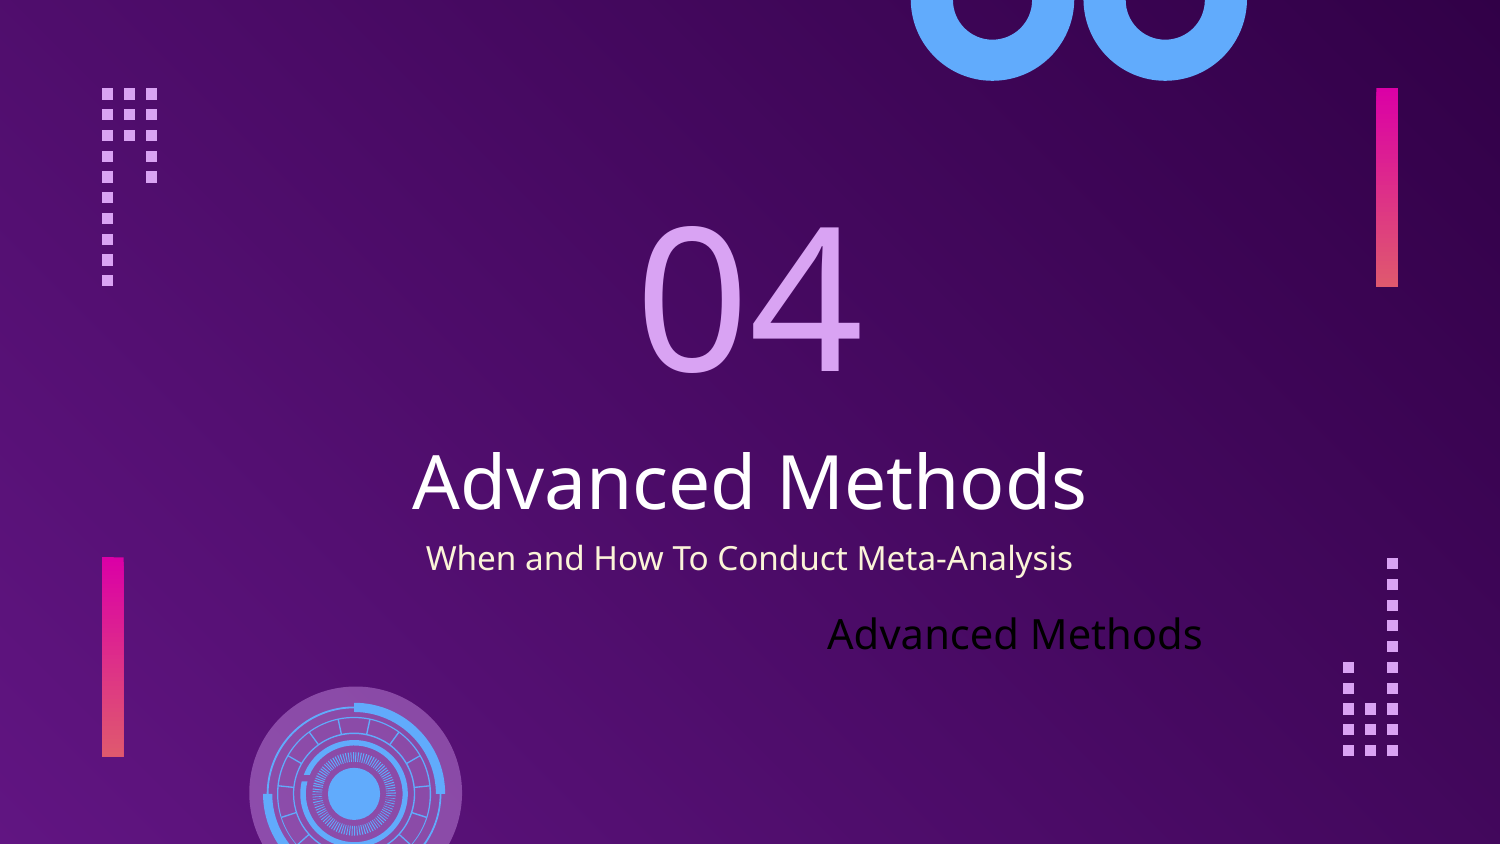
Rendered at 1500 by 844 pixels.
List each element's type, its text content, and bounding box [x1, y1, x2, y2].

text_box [1342, 557, 1399, 757]
title 04 [575, 204, 925, 379]
text_box [1376, 87, 1399, 288]
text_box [101, 88, 158, 287]
text_box [101, 557, 124, 757]
text_box Advanced Methods [796, 603, 1234, 662]
title Advanced Methods [264, 410, 1236, 549]
subtitle When and How To Conduct Meta-Analysis [400, 535, 1100, 579]
